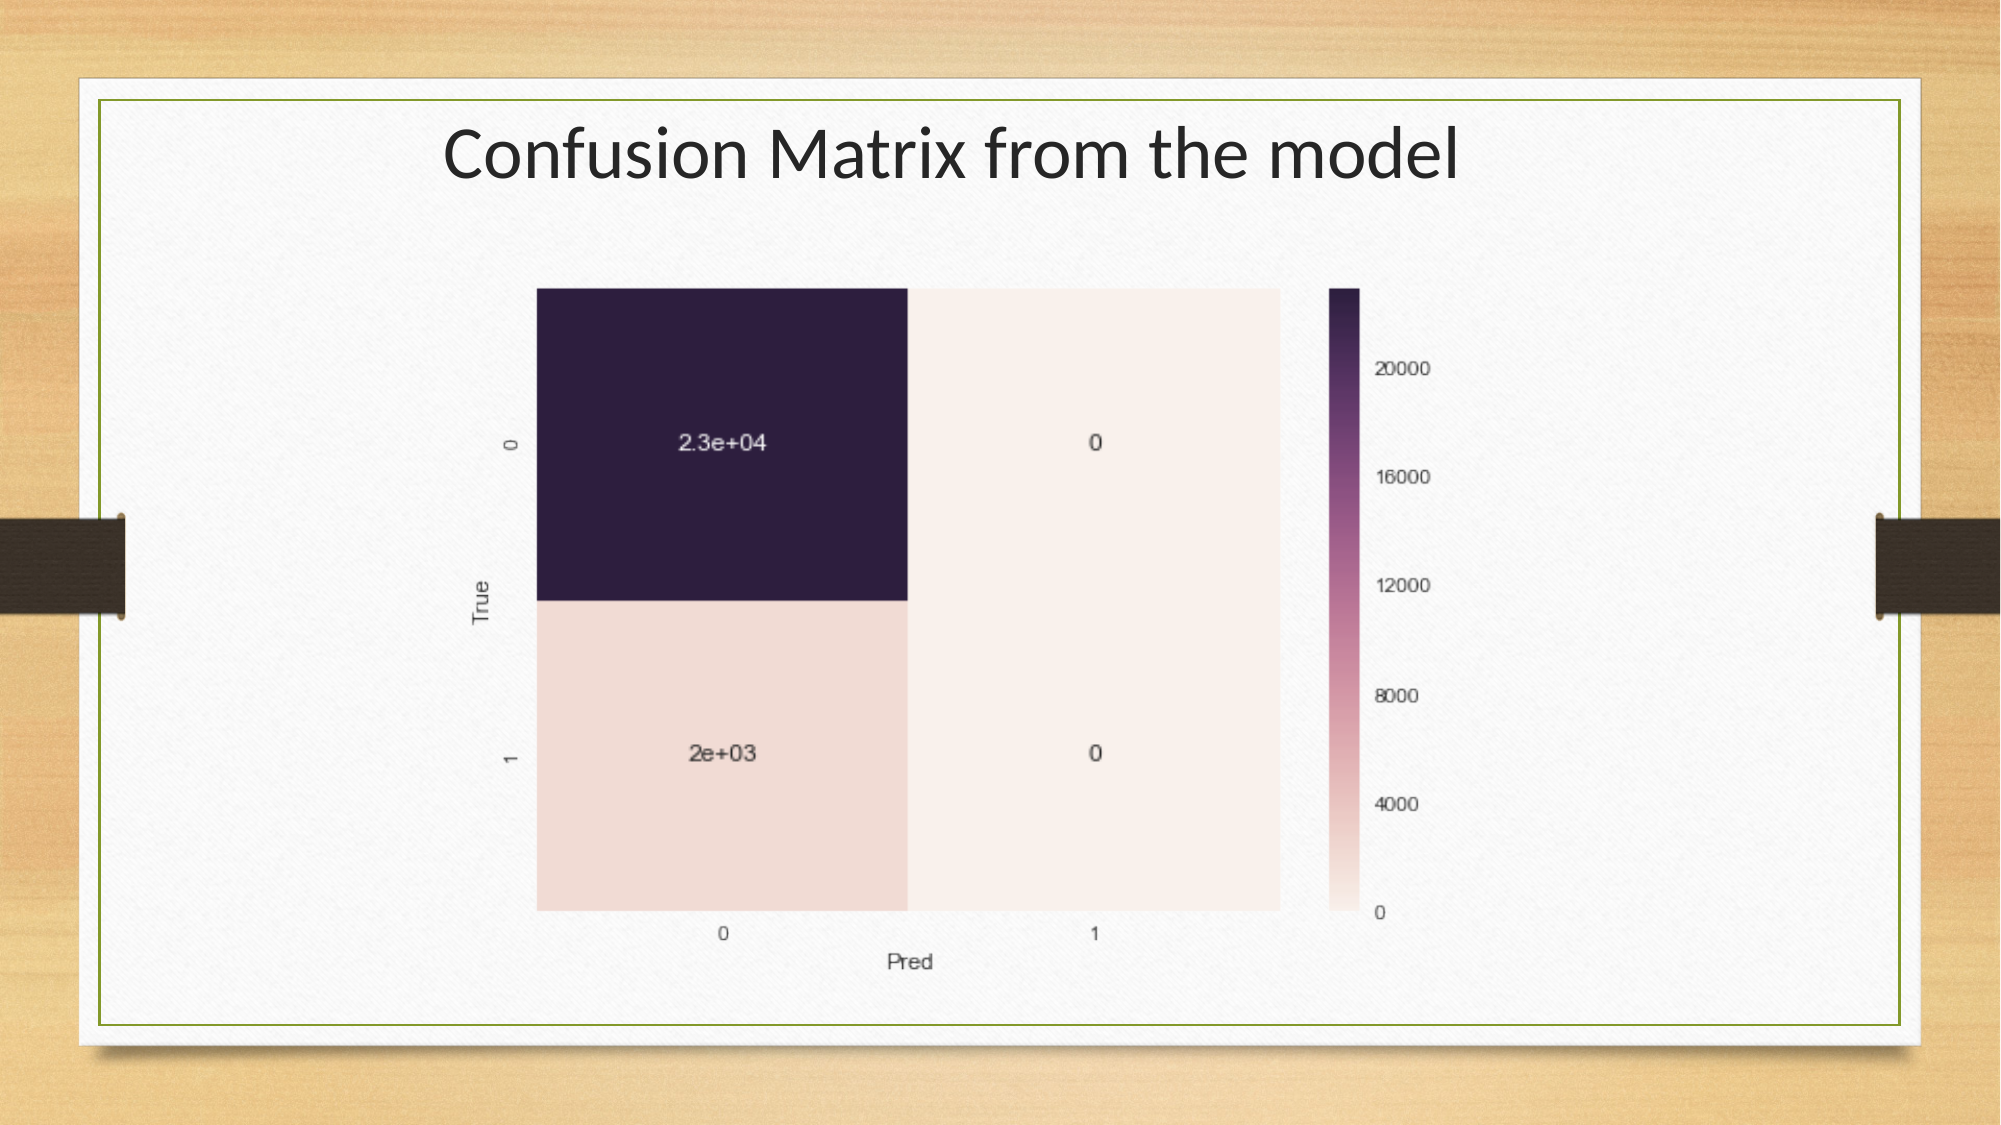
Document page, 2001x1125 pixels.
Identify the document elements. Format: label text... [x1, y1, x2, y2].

title Confusion Matrix from the model [165, 63, 1741, 236]
picture [0, 0, 2001, 1125]
